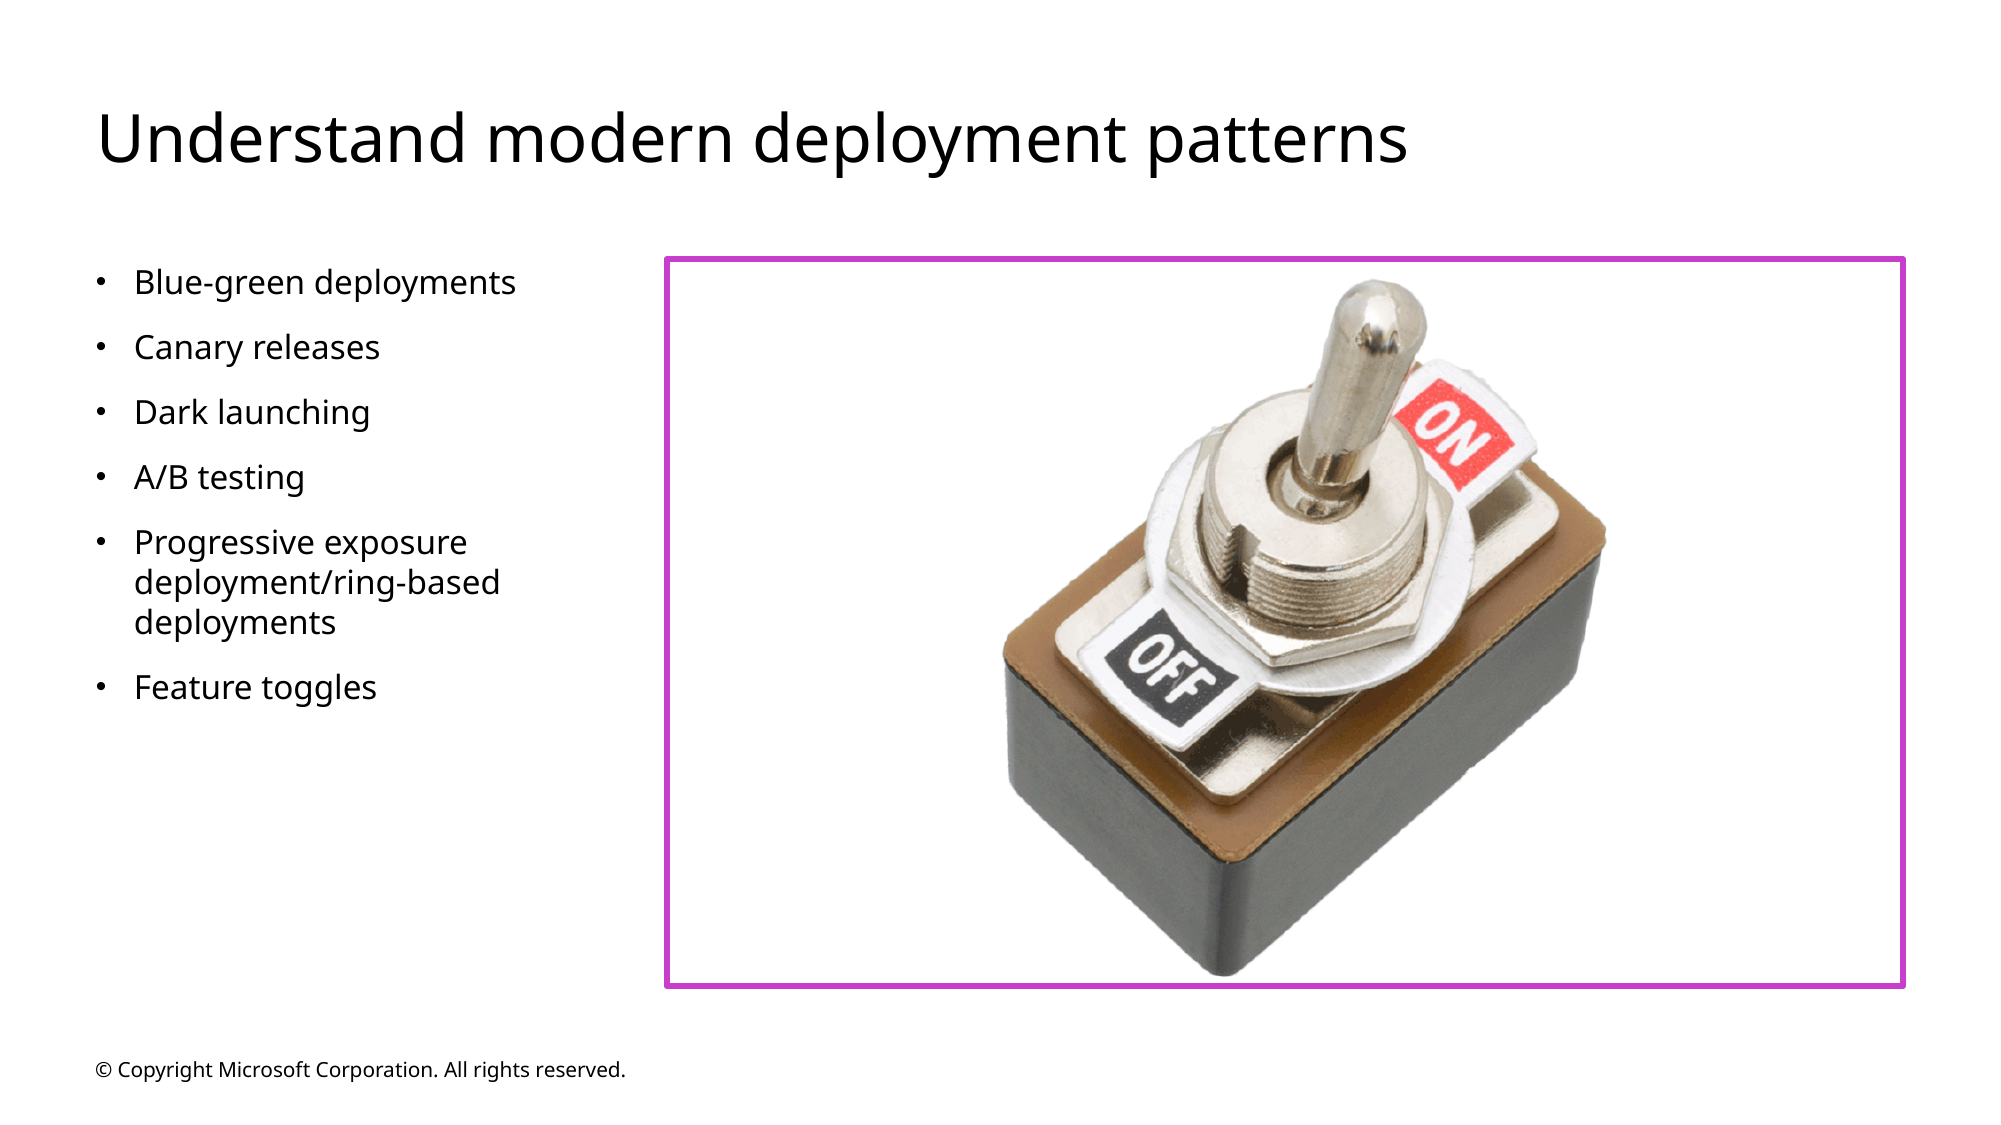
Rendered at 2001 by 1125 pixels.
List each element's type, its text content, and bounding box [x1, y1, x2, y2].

title Understand modern deployment patterns [96, 96, 1909, 177]
text_box [666, 259, 1904, 987]
list Blue-green deployments Canary releases Dark launching A/B testing Progressive exposure deployment/ring-based deployments Feature toggles [95, 261, 639, 832]
picture [930, 268, 1639, 977]
